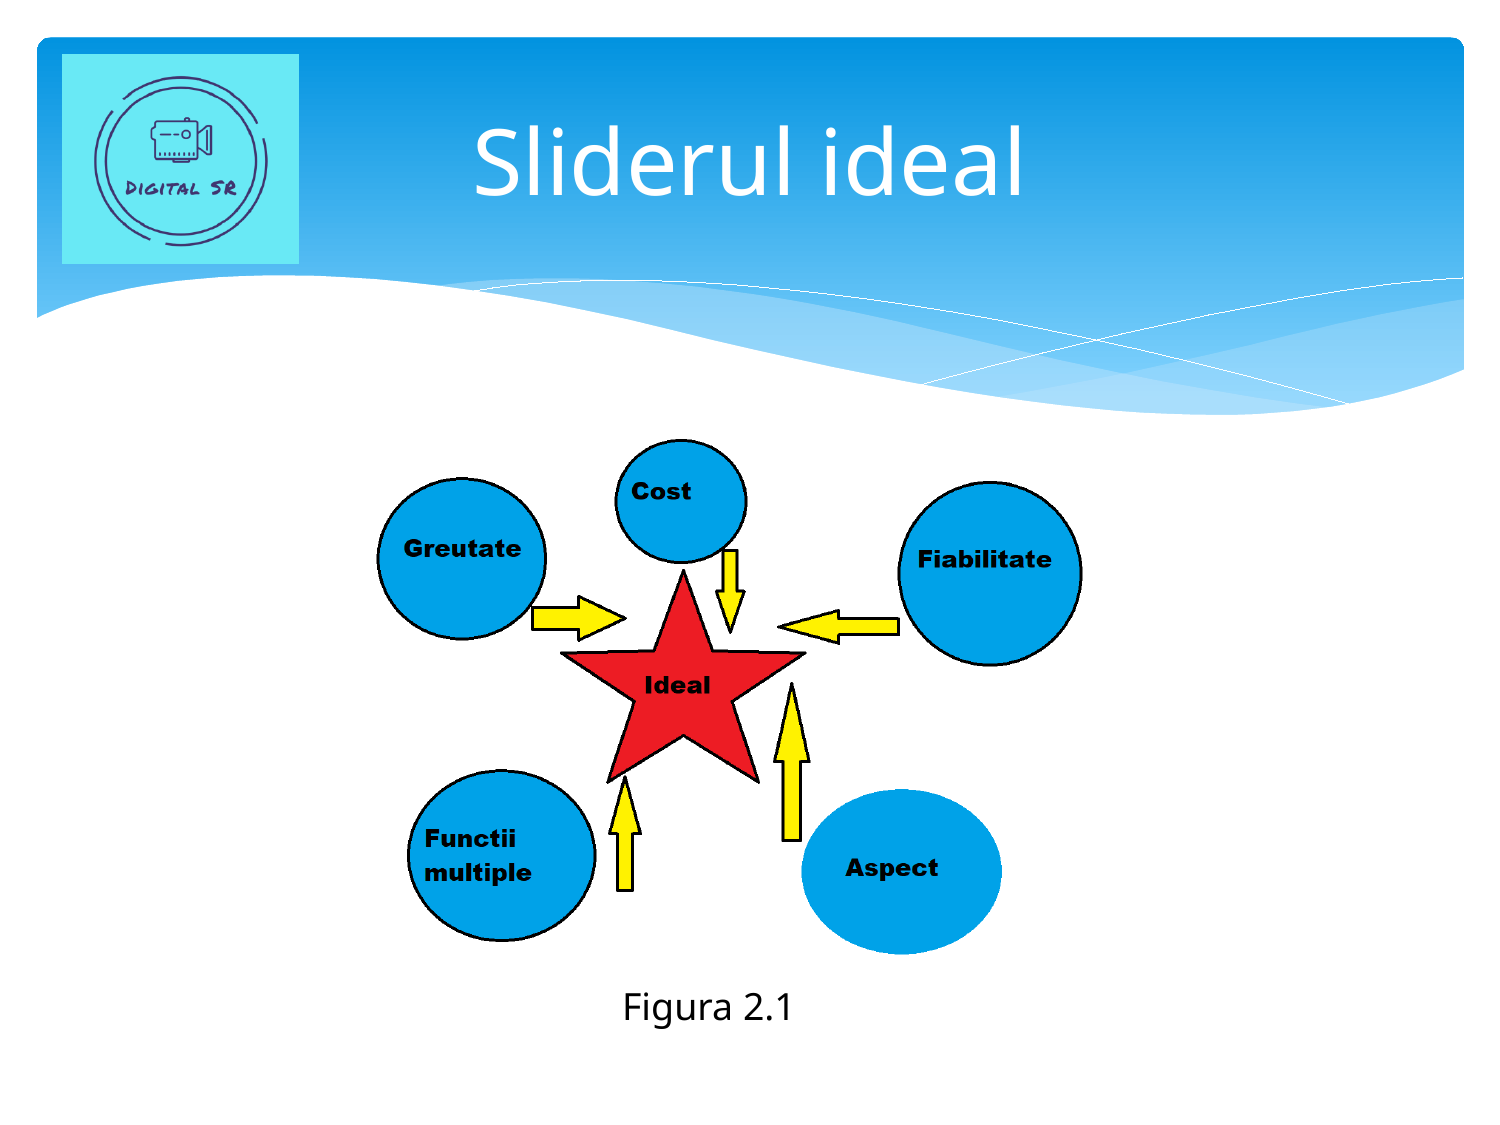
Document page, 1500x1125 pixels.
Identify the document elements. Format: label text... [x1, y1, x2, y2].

title Sliderul ideal [301, 55, 1425, 261]
picture [312, 432, 1140, 971]
text_box Figura 2.1 [607, 981, 811, 1036]
picture [62, 55, 299, 265]
